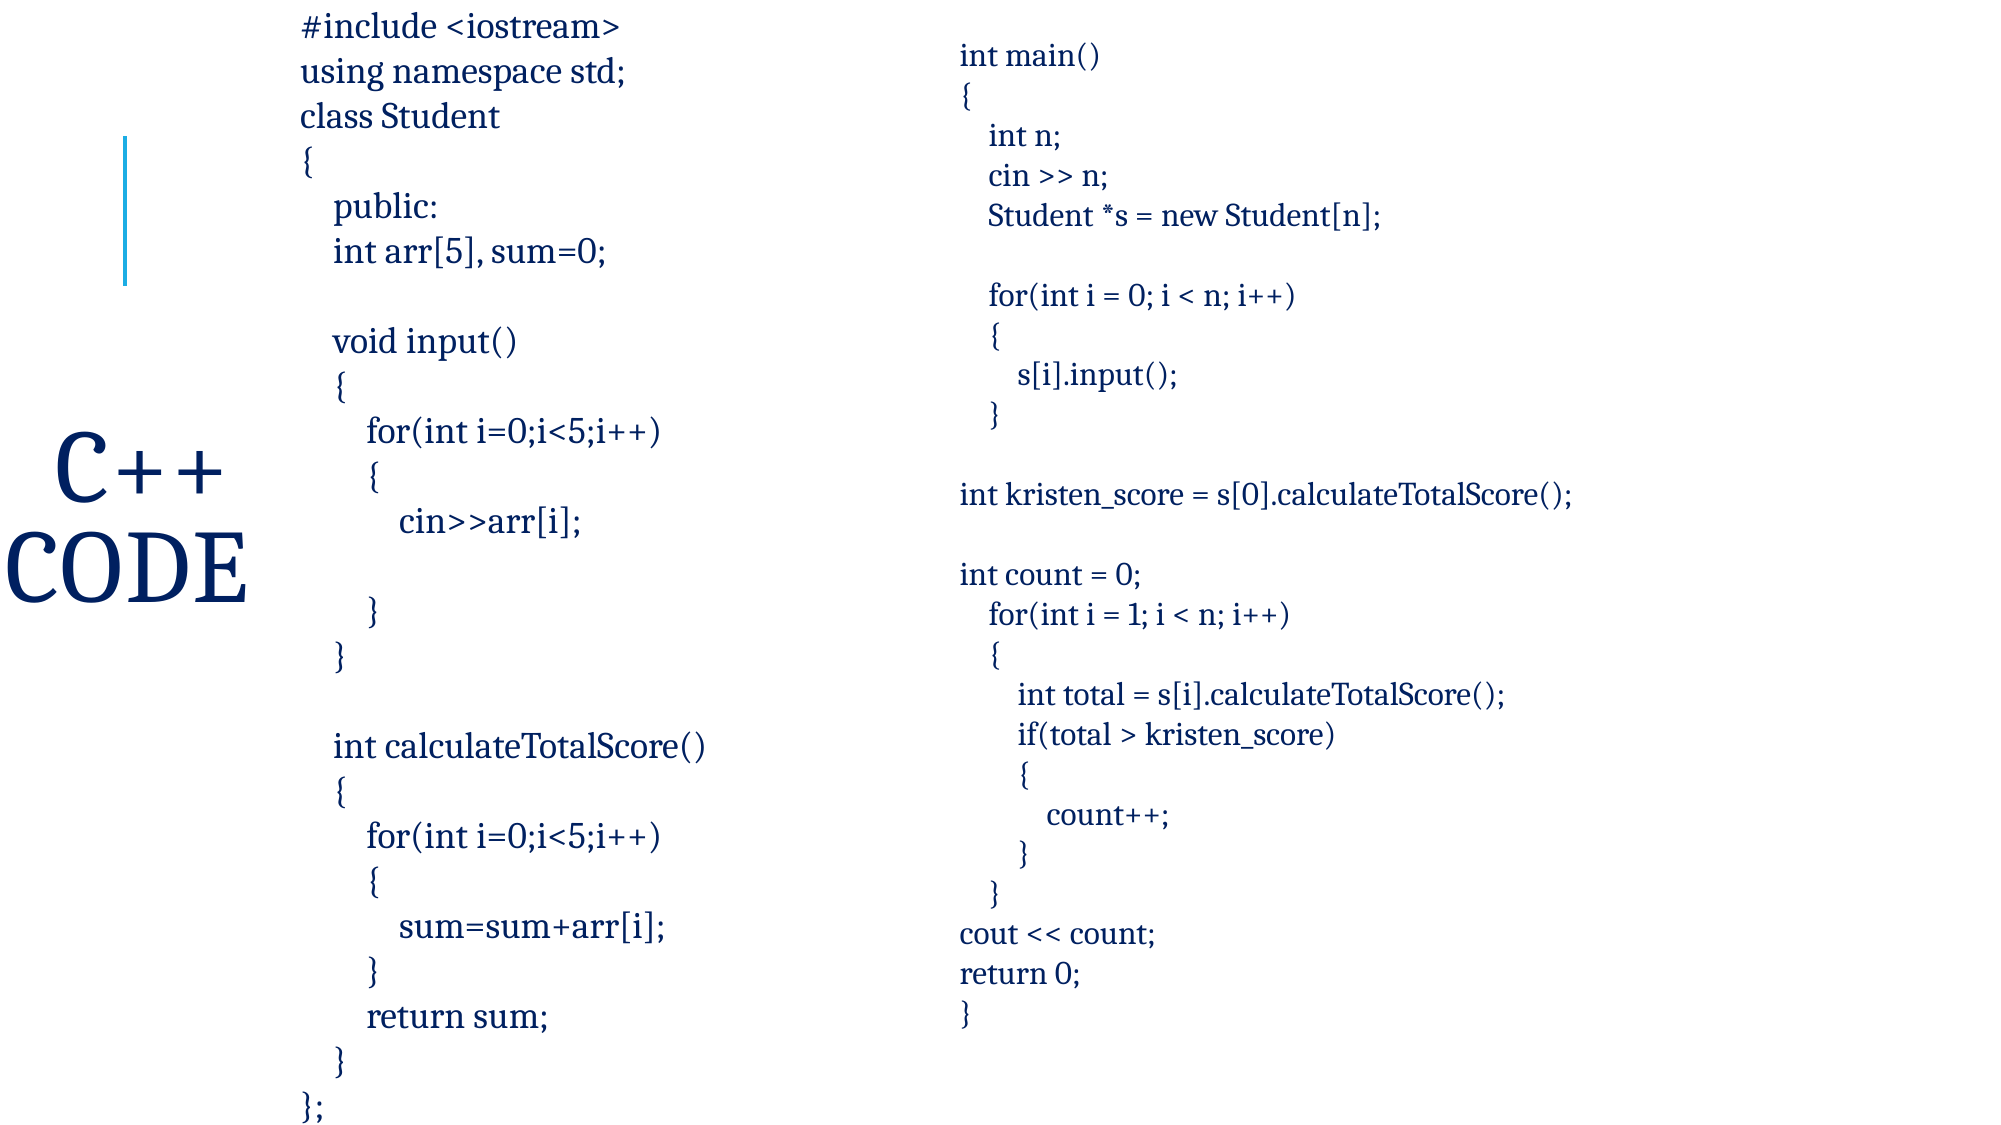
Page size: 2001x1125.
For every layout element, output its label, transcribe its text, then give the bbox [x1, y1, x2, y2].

text_box #include <iostream> using namespace std; class Student { public: int arr[5], sum=0; void input() { for(int i=0;i<5;i++) { cin>>arr[i]; } } int calculateTotalScore() { for(int i=0;i<5;i++) { sum=sum+arr[i]; } return sum; } }; [285, 0, 1088, 1125]
title C++ CODE [0, 399, 285, 646]
text_box int main() { int n; cin >> n; Student *s = new Student[n]; for(int i = 0; i < n; i++) { s[i].input(); } int kristen_score = s[0].calculateTotalScore(); int count = 0; for(int i = 1; i < n; i++) { int total = s[i].calculateTotalScore(); if(total > kristen_score) { count++; } } cout << count; return 0; } [944, 25, 1904, 1079]
